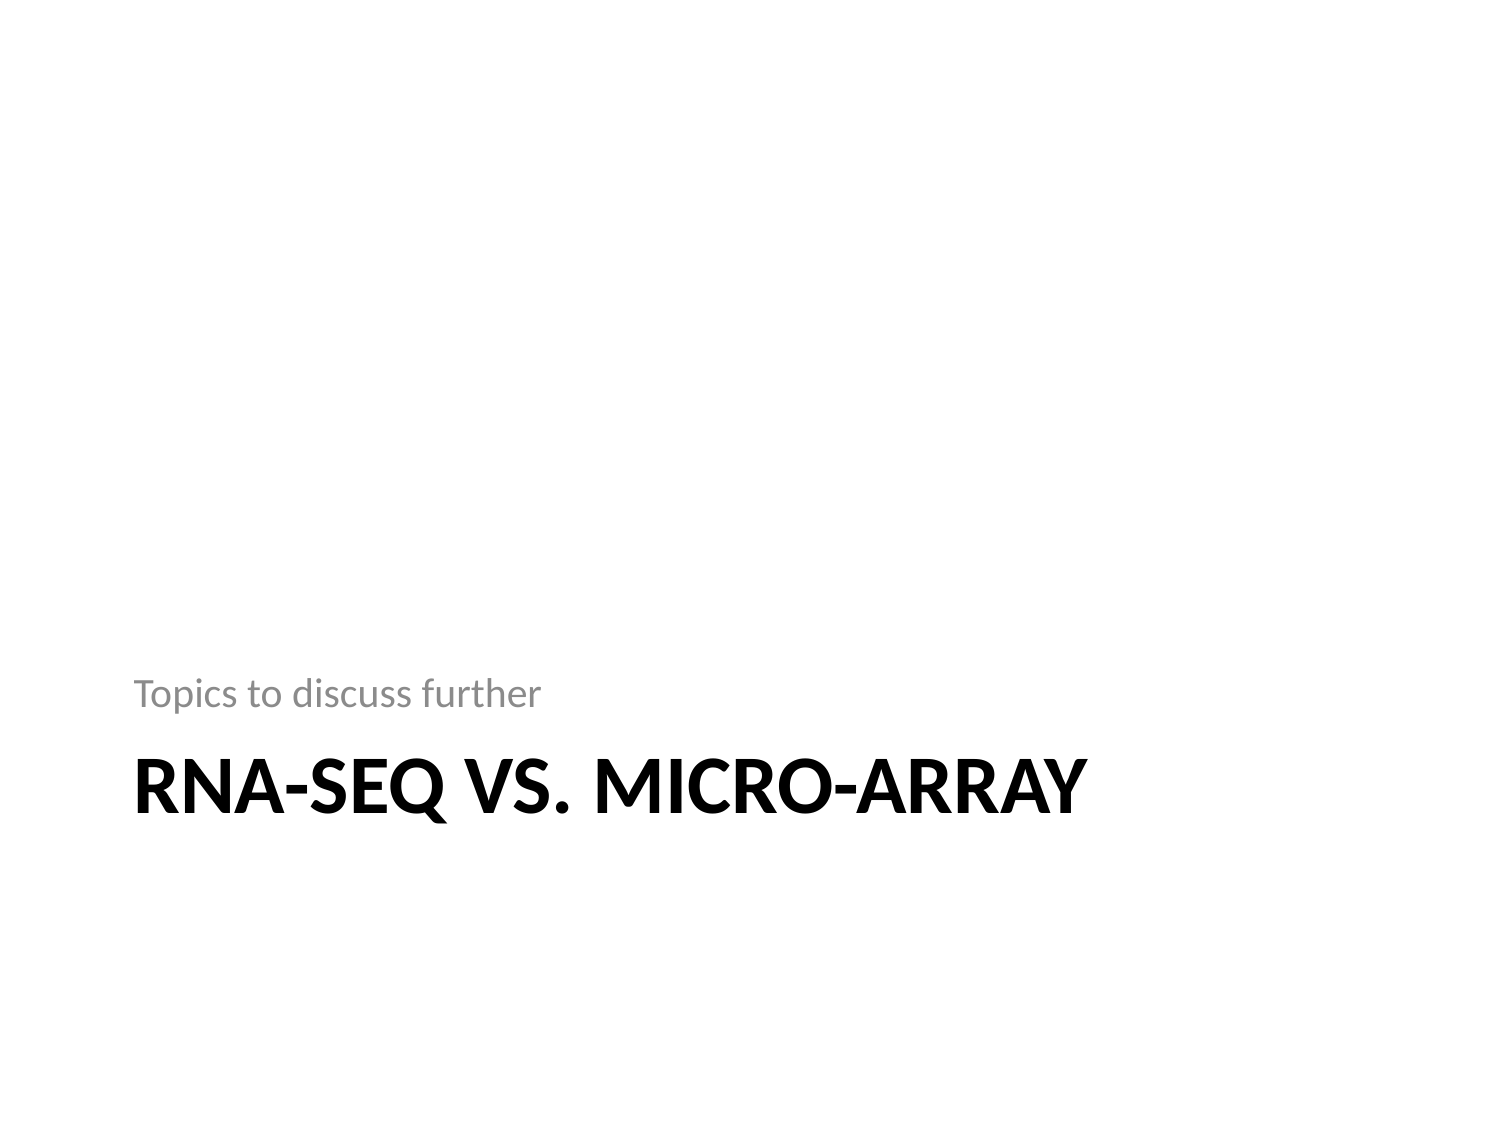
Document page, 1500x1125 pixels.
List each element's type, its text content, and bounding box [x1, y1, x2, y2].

list Topics to discuss further [118, 476, 1394, 724]
title RNA-seq vs. micro-array [118, 724, 1394, 947]
